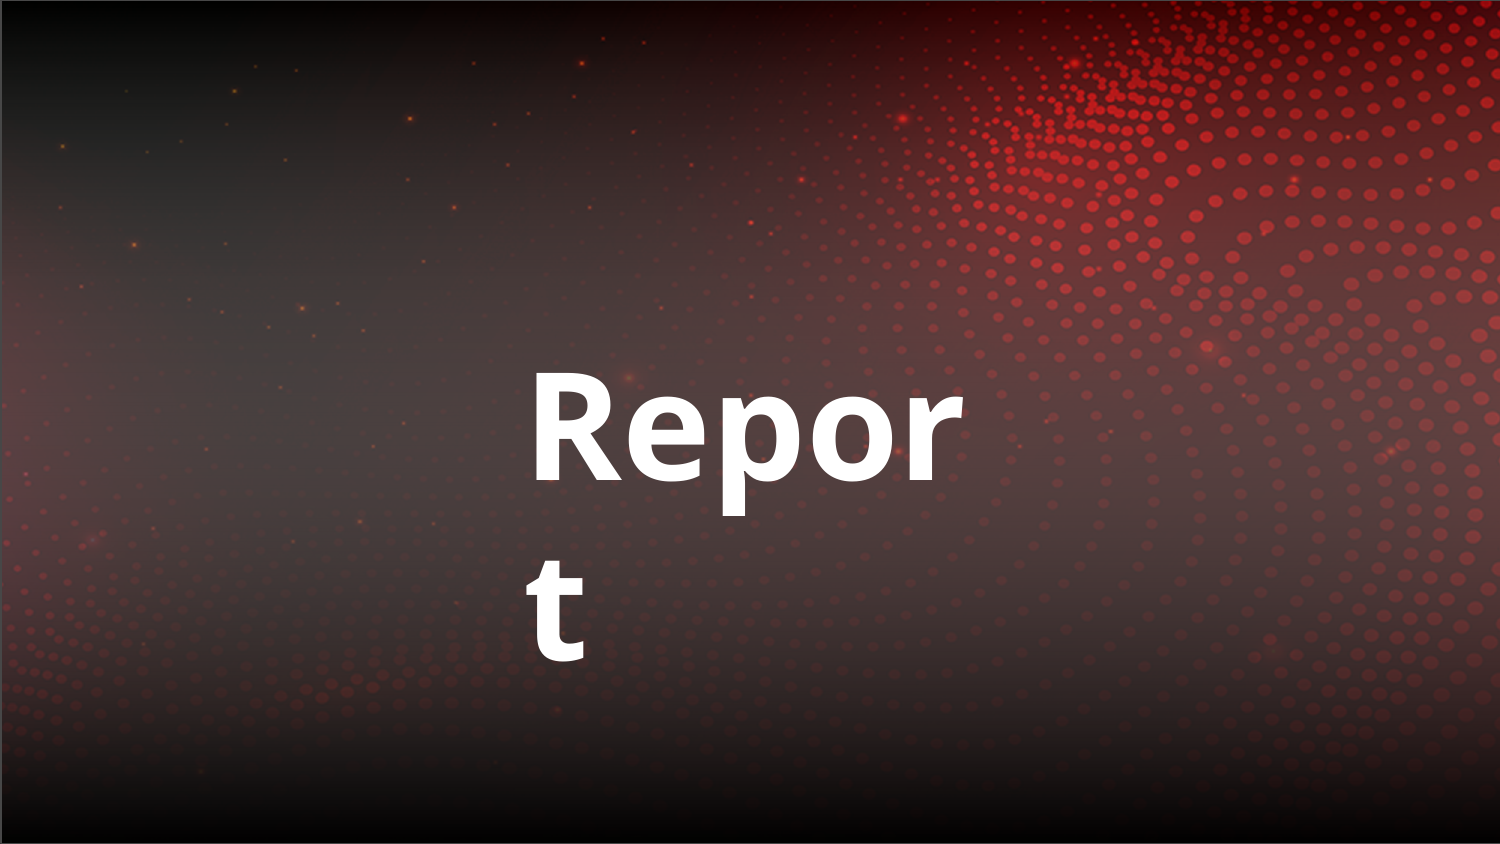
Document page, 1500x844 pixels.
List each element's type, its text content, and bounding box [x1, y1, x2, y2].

text_box Report [508, 323, 991, 699]
picture [2, 1, 1500, 77]
